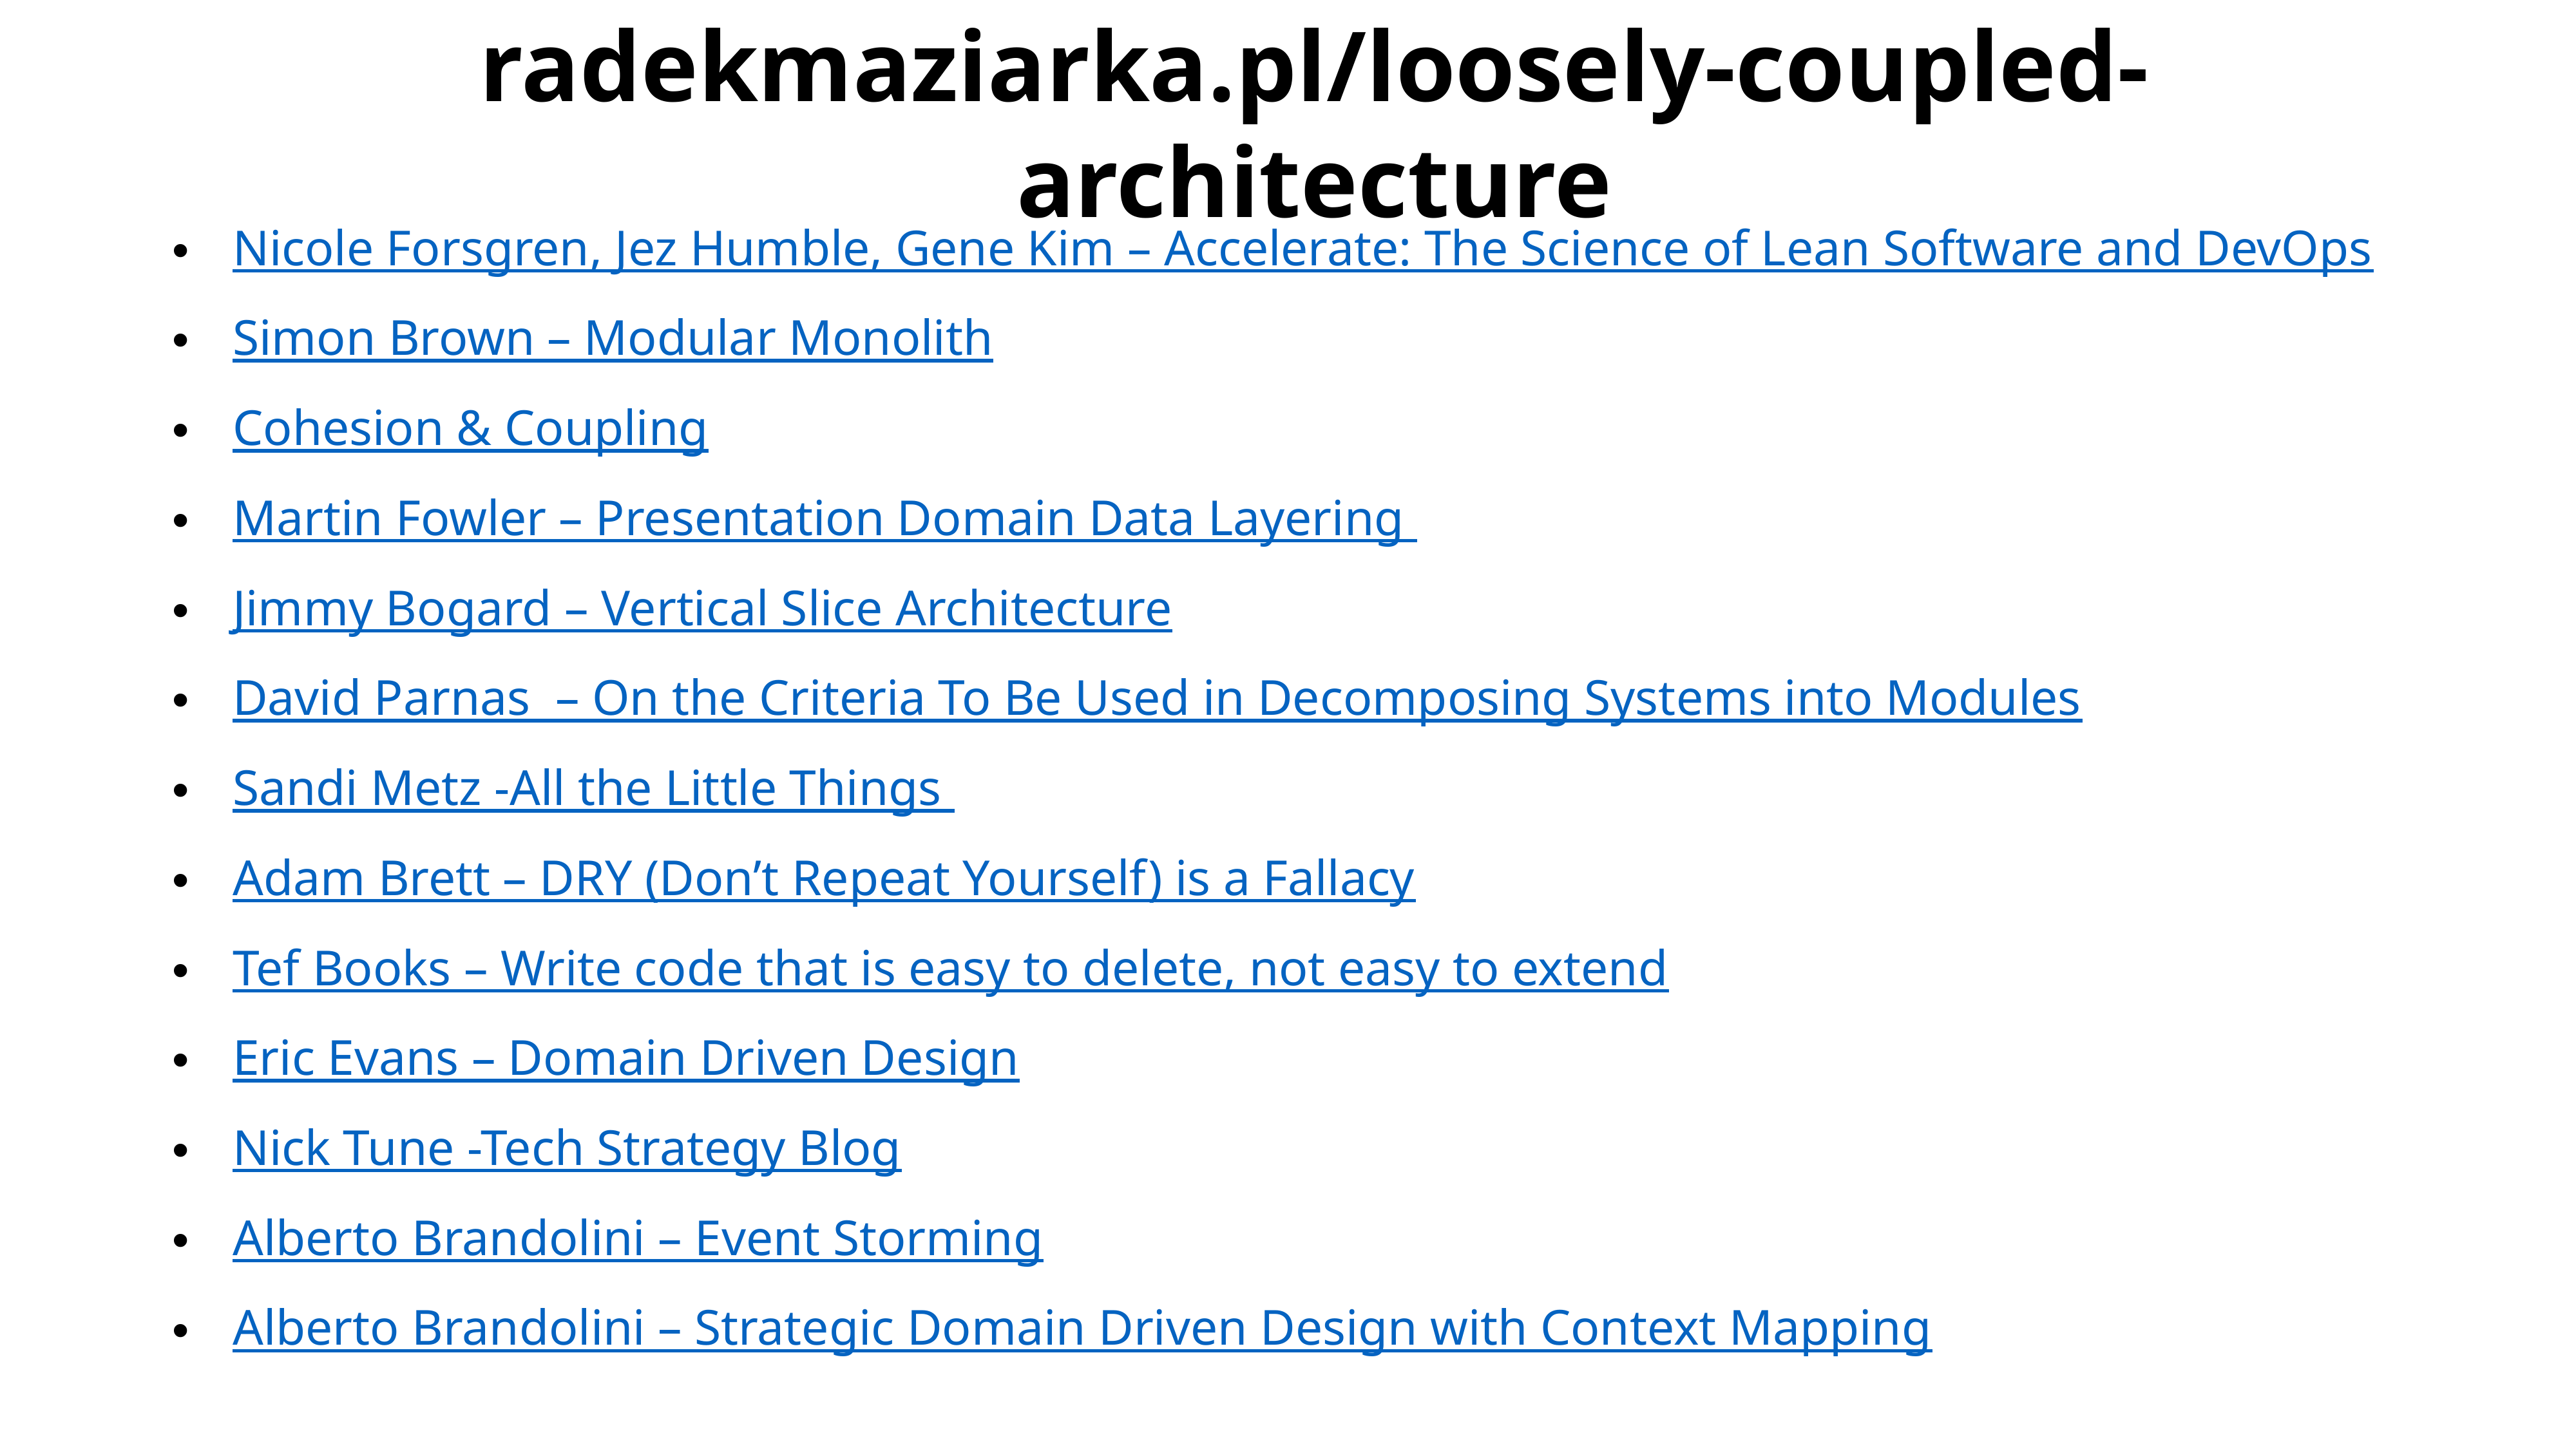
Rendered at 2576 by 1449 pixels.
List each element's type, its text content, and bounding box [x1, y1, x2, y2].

text_box Nicole Forsgren, Jez Humble, Gene Kim – Accelerate: The Science of Lean Software and DevOps Simon Brown – Modular Monolith Cohesion & Coupling Martin Fowler – Presentation Domain Data Layering Jimmy Bogard – Vertical Slice Architecture David Parnas – On the Criteria To Be Used in Decomposing Systems into Modules Sandi Metz -All the Little Things Adam Brett – DRY (Don’t Repeat Yourself) is a Fallacy Tef Books – Write code that is easy to delete, not easy to extend Eric Evans – Domain Driven Design Nick Tune -Tech Strategy Blog Alberto Brandolini – Event Storming Alberto Brandolini – Strategic Domain Driven Design with Context Mapping [162, 212, 2466, 1368]
text_box radekmaziarka.pl/loosely-coupled-architecture [178, 0, 2451, 212]
